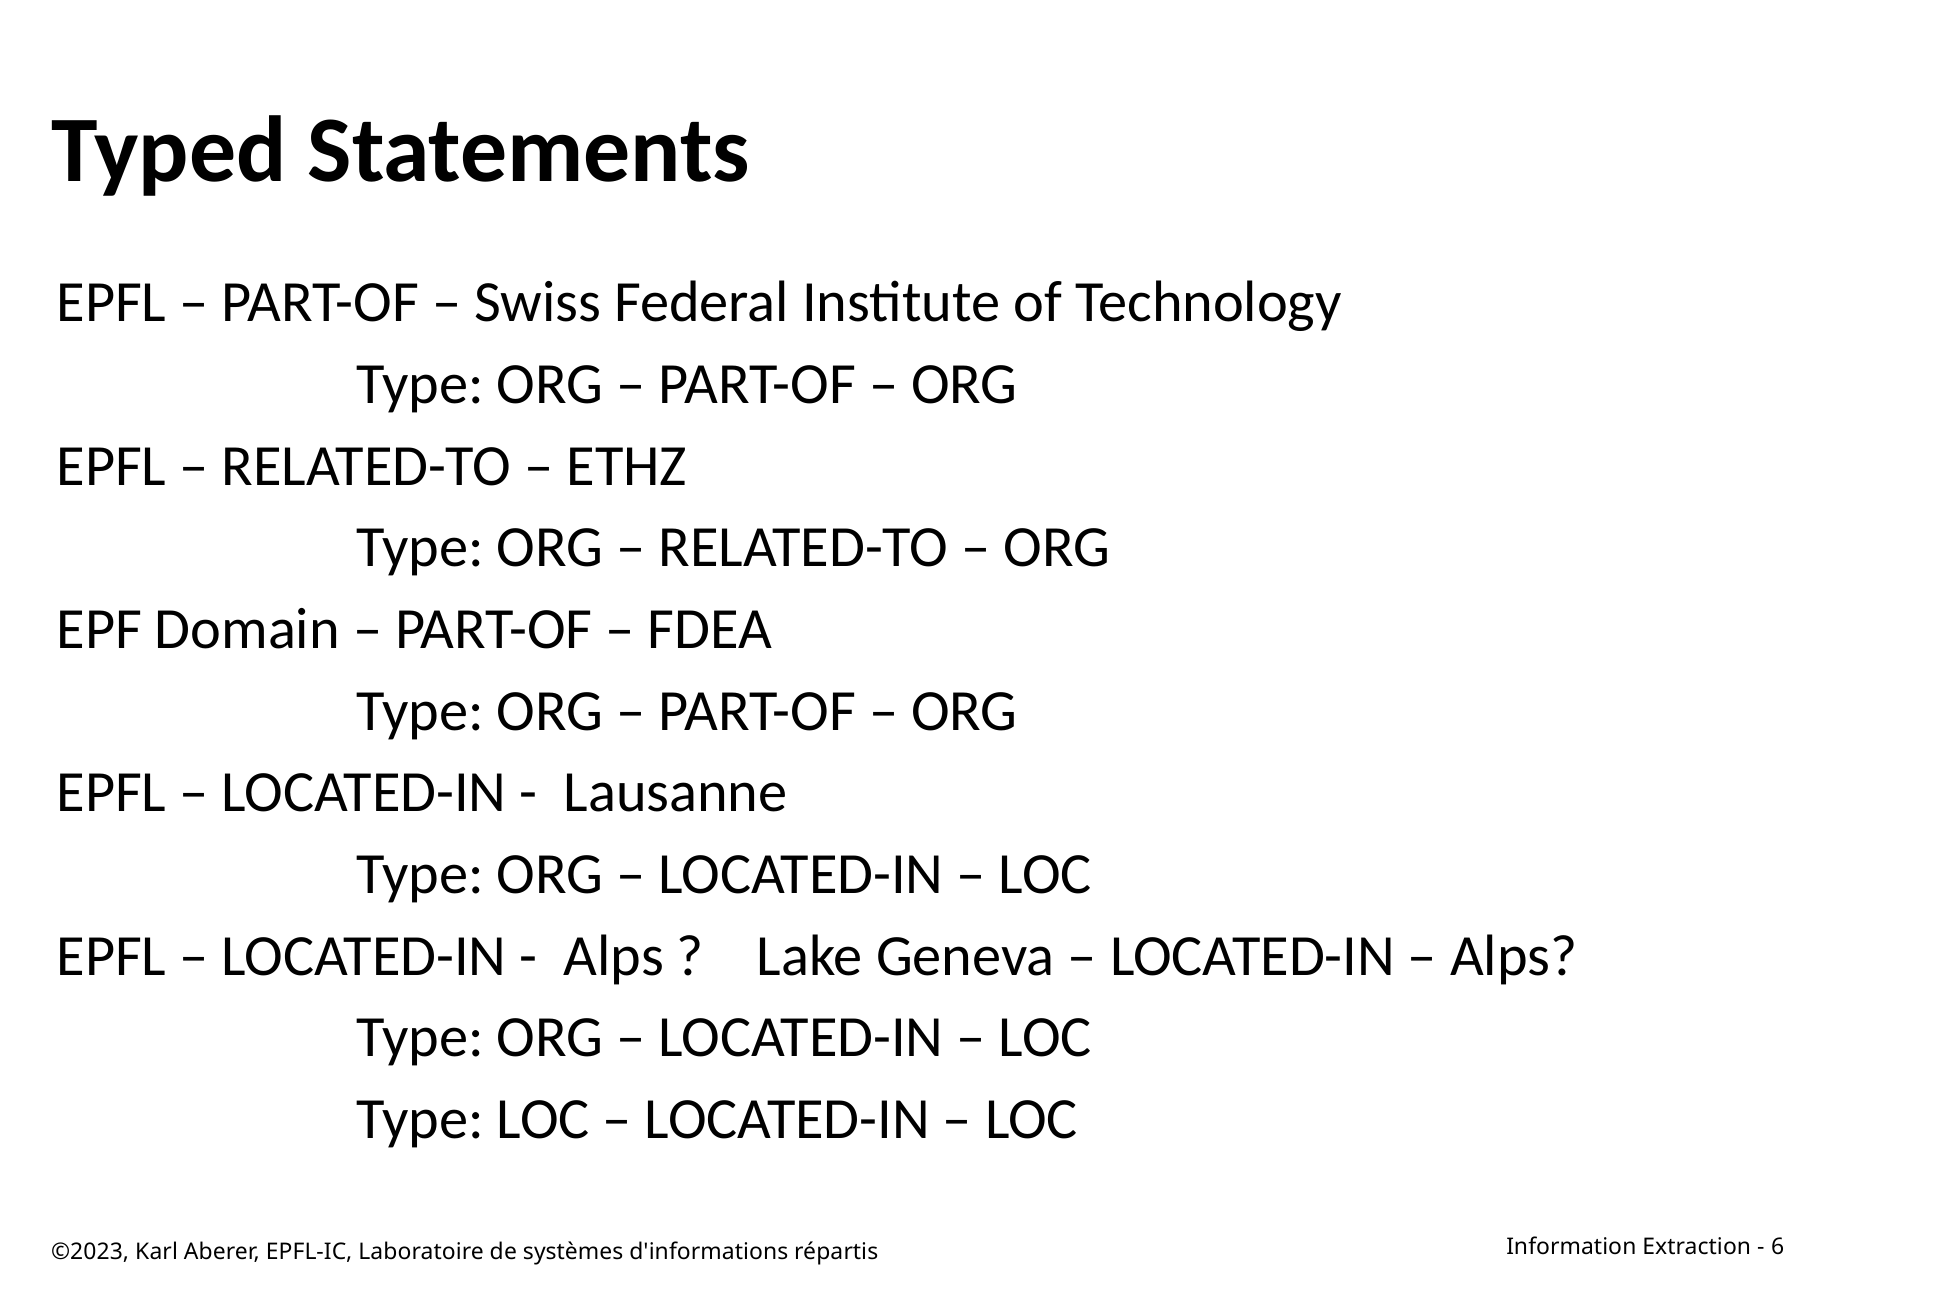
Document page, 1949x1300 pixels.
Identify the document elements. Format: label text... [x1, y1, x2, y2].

list EPFL – PART-OF – Swiss Federal Institute of Technology Type: ORG – PART-OF – ORG EPFL – RELATED-TO – ETHZ Type: ORG – RELATED-TO – ORG EPF Domain – PART-OF – FDEA Type: ORG – PART-OF – ORG EPFL – LOCATED-IN - Lausanne Type: ORG – LOCATED-IN – LOC EPFL – LOCATED-IN - Alps ? Lake Geneva – LOCATED-IN – Alps? Type: ORG – LOCATED-IN – LOC Type: LOC – LOCATED-IN – LOC [37, 253, 1809, 1208]
title Typed Statements [32, 57, 1803, 232]
footer ©2023, Karl Aberer, EPFL-IC, Laboratoire de systèmes d'informations répartis [32, 1227, 1284, 1271]
